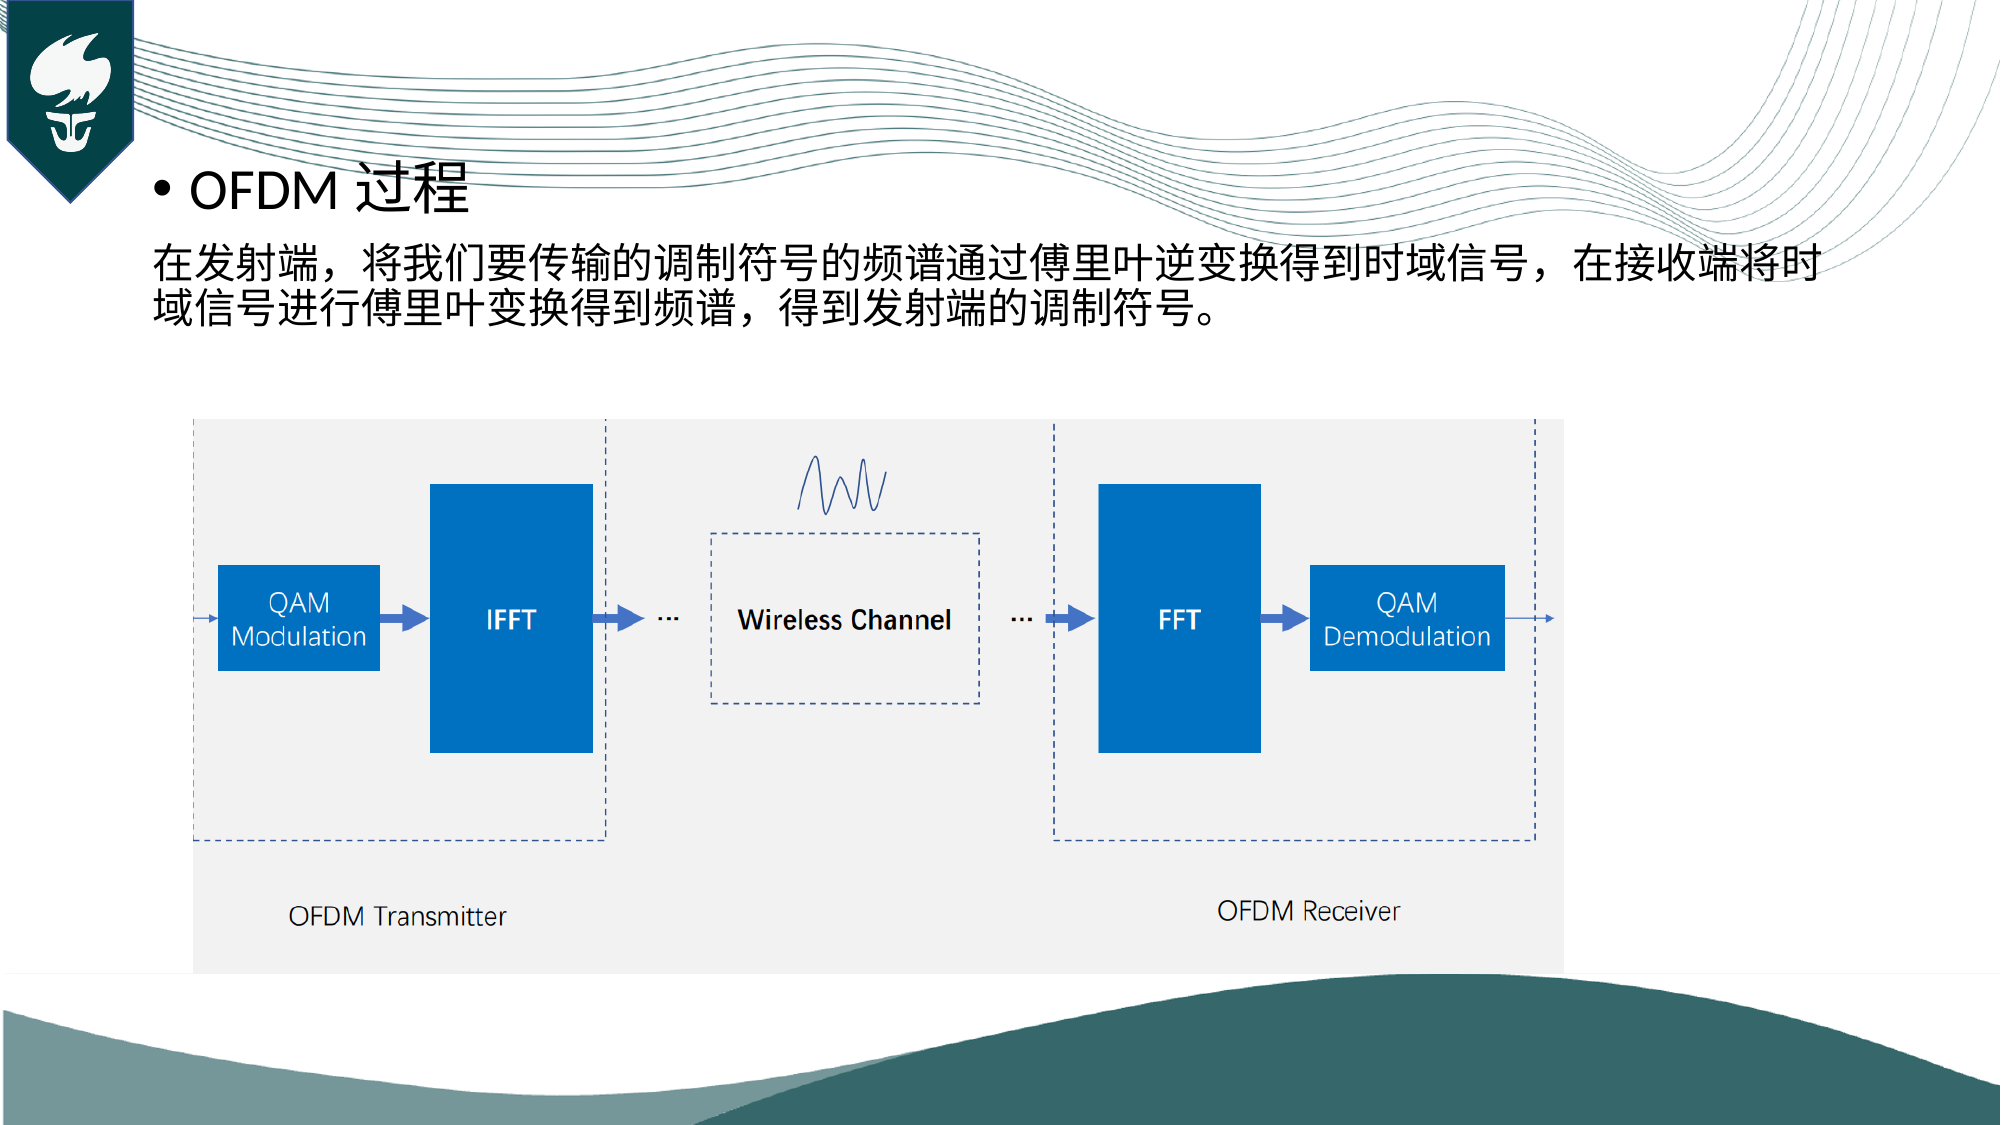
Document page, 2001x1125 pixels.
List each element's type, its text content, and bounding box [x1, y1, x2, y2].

list OFDM过程 在发射端，将我们要传输的调制符号的频谱通过傅里叶逆变换得到时域信号，在接收端将时域信号进行傅里叶变换得到频谱，得到发射端的调制符号。 [137, 282, 1863, 973]
picture [0, 419, 2000, 1125]
picture [0, 0, 2000, 282]
